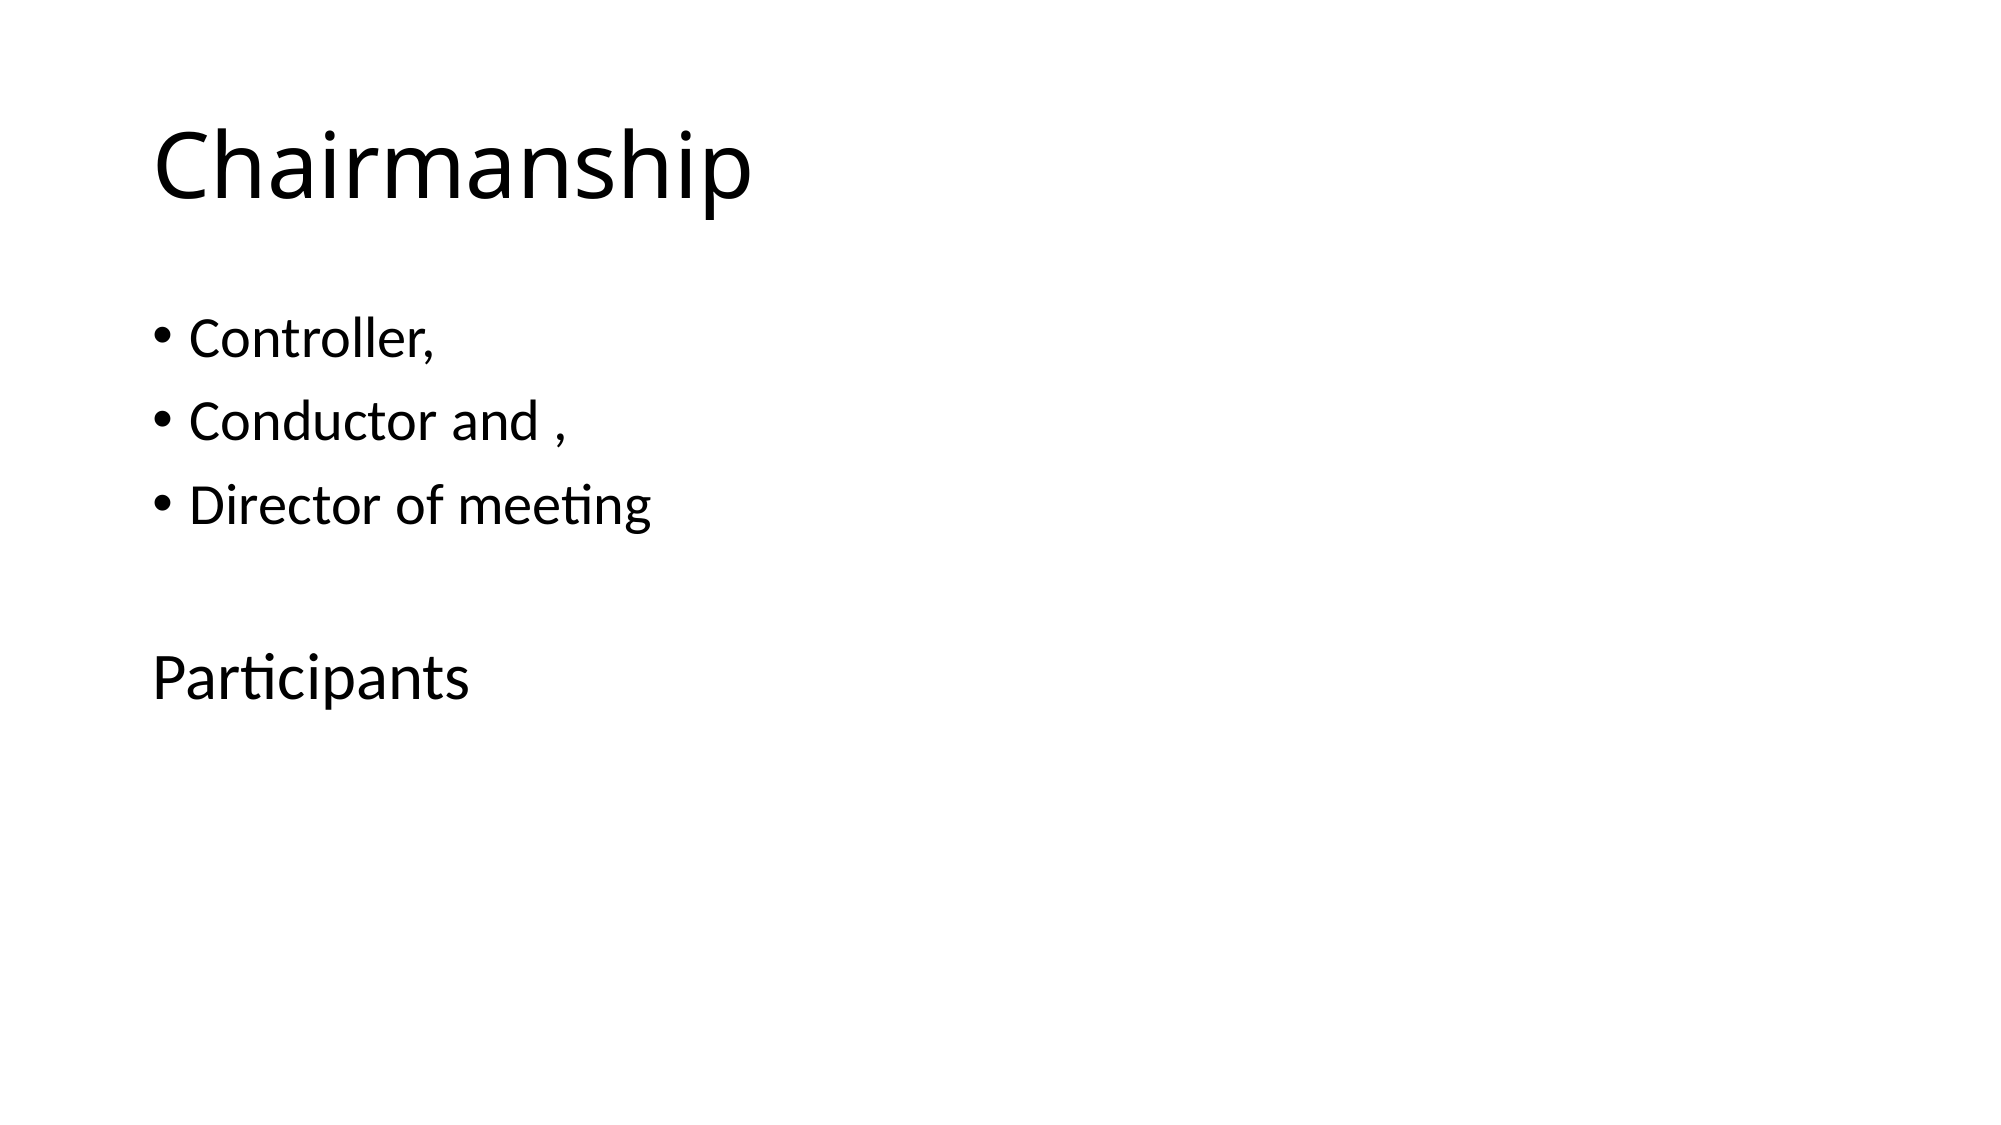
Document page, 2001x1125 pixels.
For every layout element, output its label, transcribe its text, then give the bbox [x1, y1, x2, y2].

title Chairmanship [137, 59, 1863, 278]
list Controller, Conductor and , Director of meeting Participants [137, 299, 1863, 1014]
